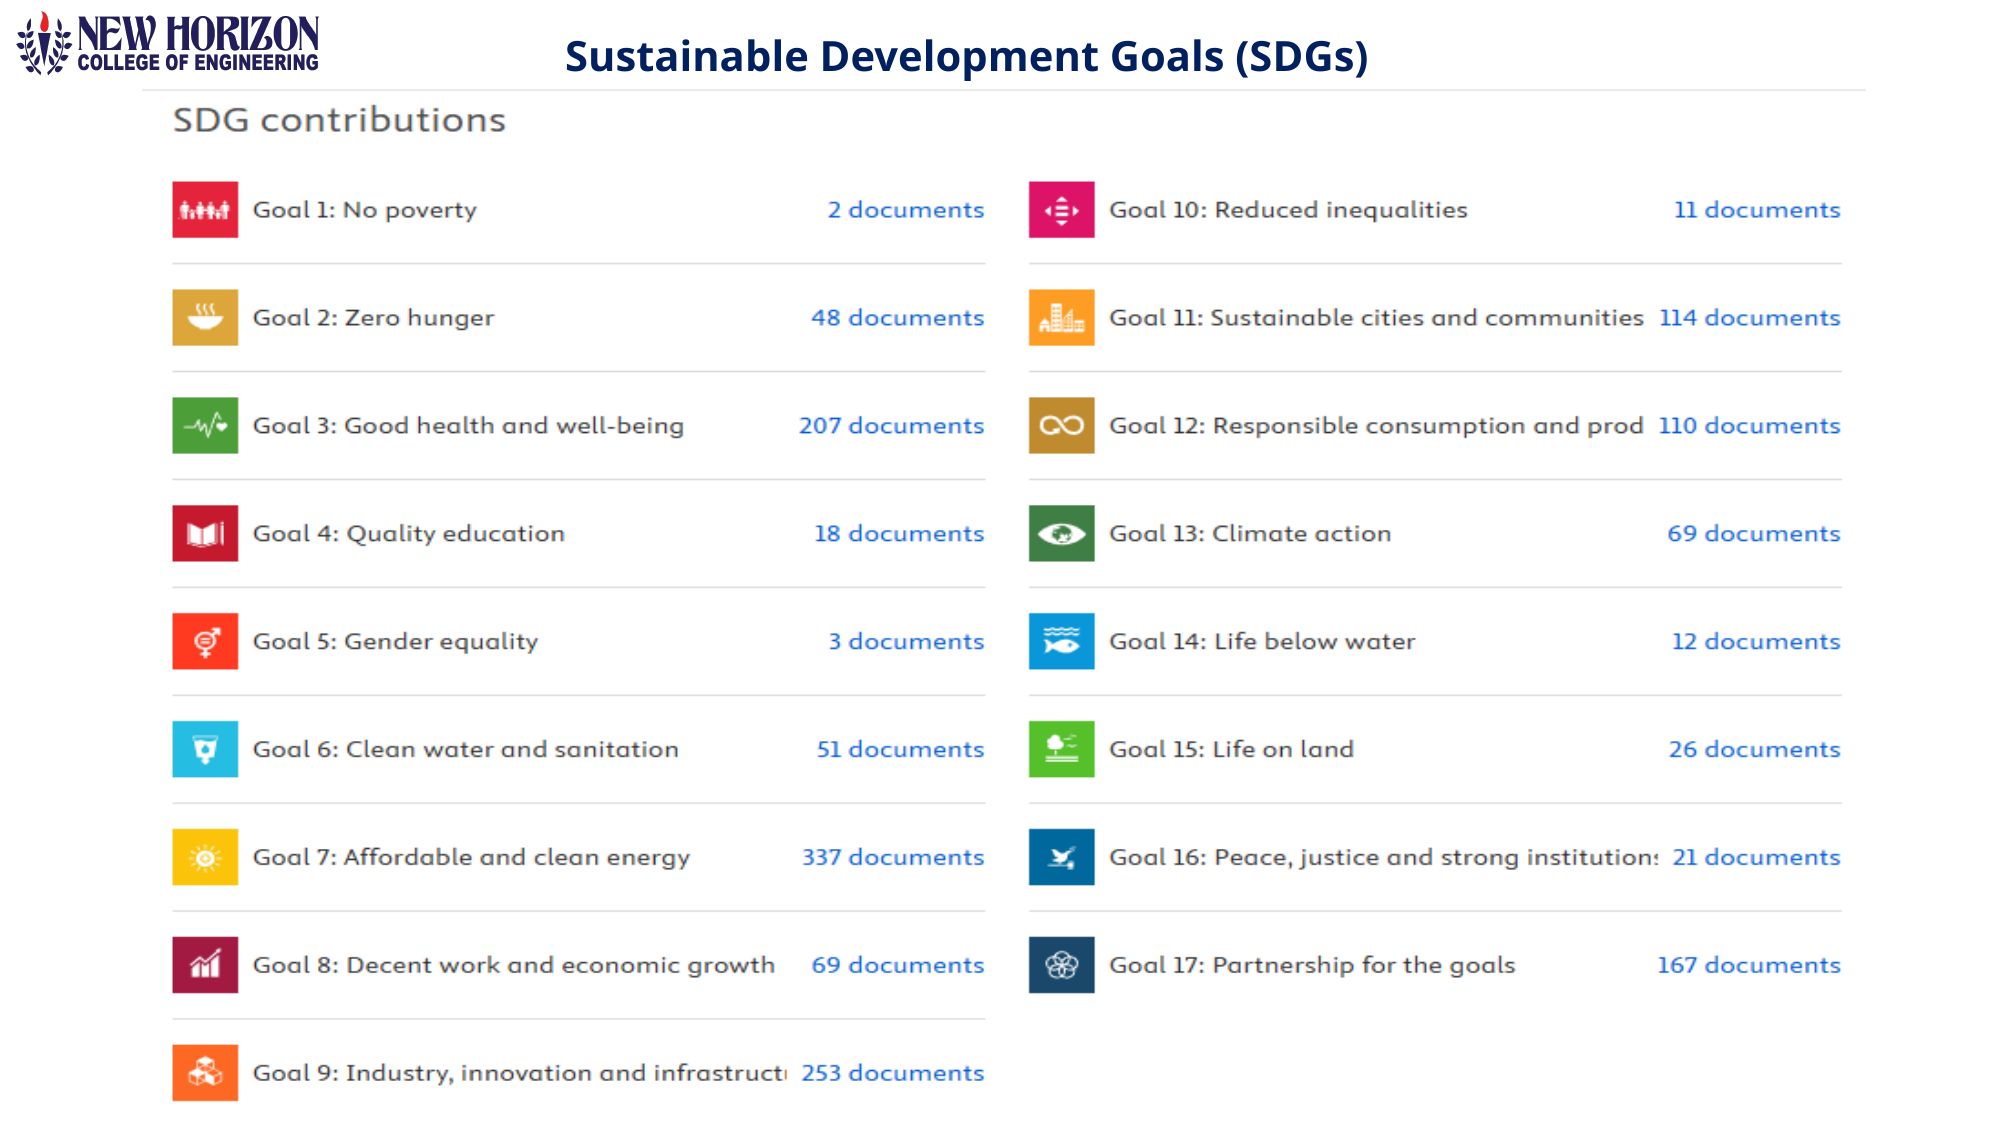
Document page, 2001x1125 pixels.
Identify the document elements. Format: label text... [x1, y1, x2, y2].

picture [142, 88, 1866, 1106]
text_box Sustainable Development Goals (SDGs) [550, 22, 1395, 88]
picture [0, 6, 335, 80]
